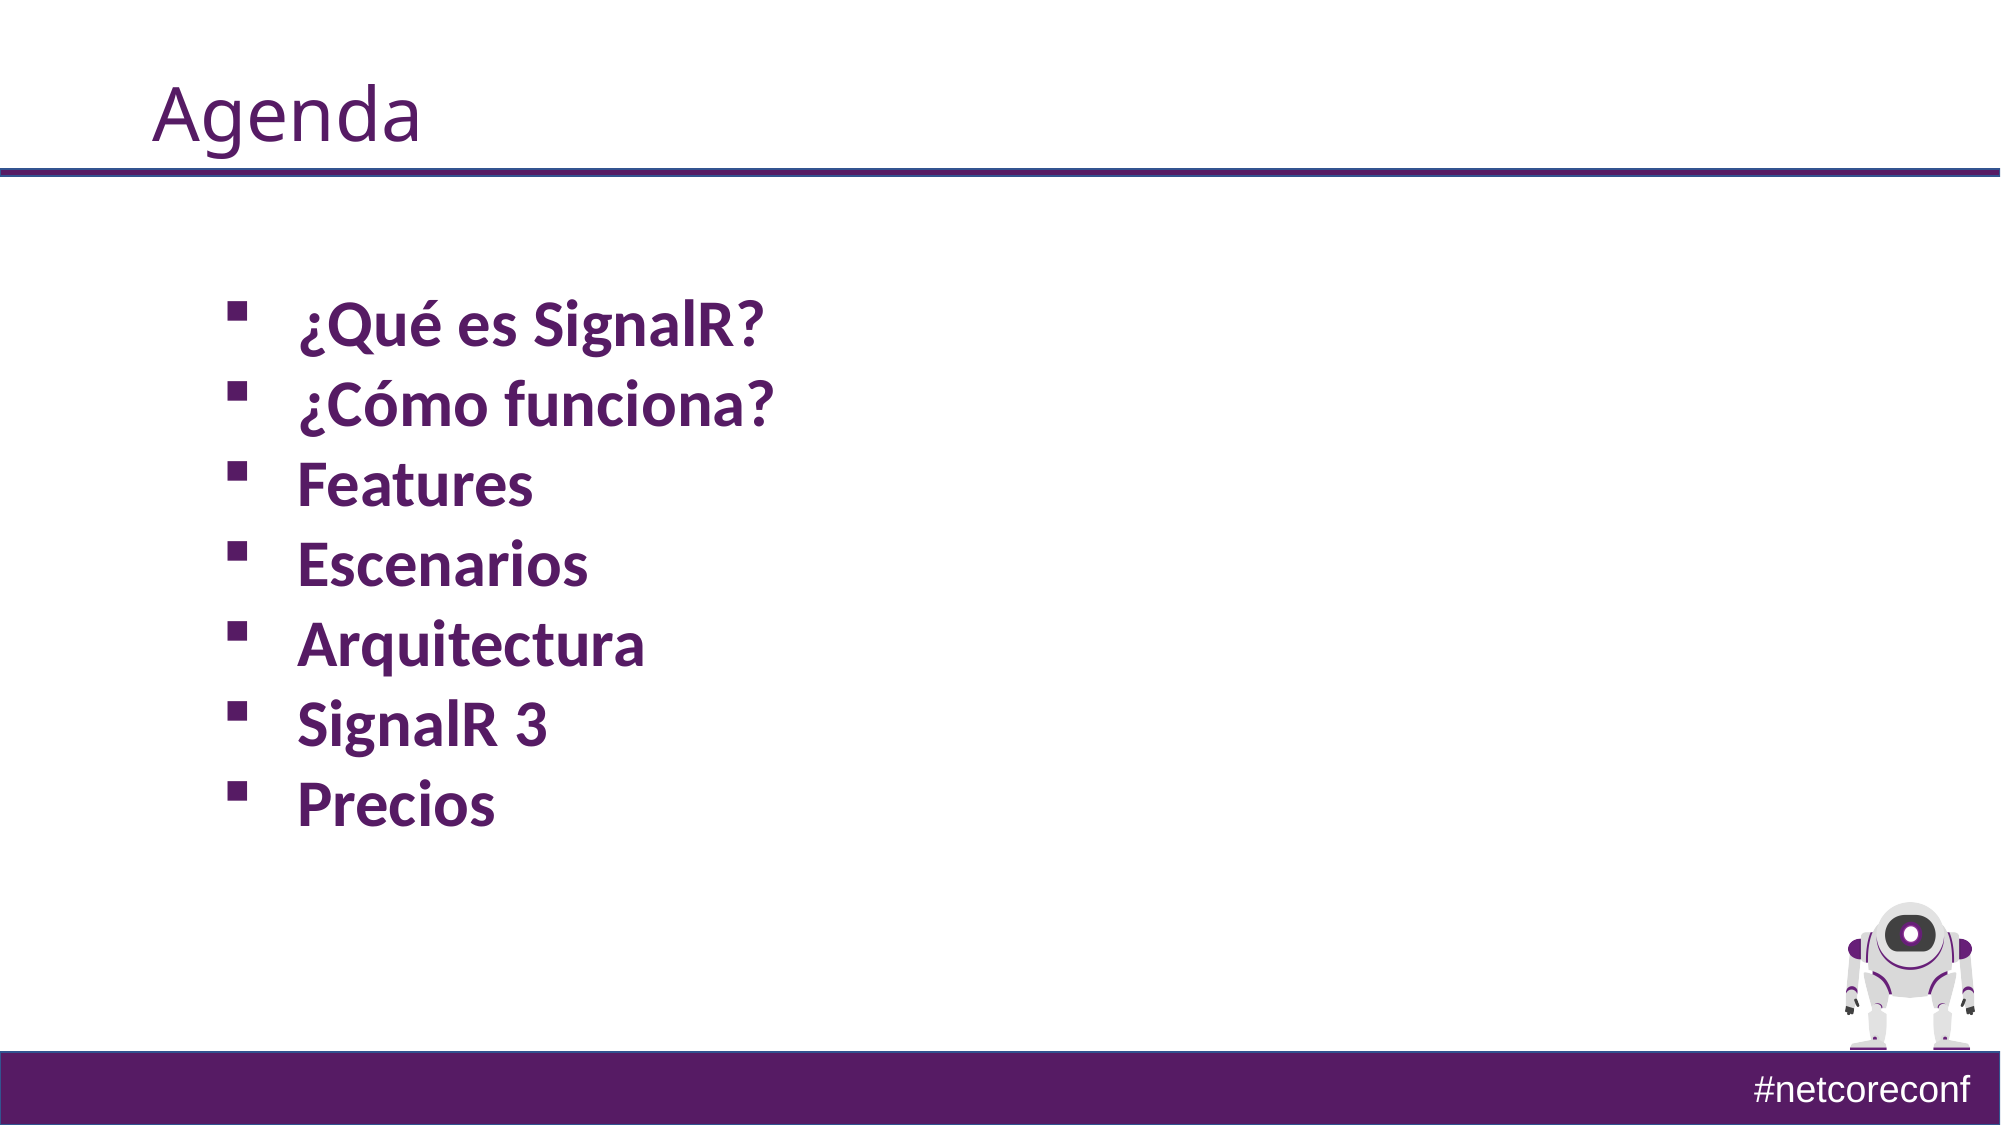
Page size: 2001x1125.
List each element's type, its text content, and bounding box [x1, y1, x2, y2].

text_box ¿Qué es SignalR? ¿Cómo funciona? Features Escenarios Arquitectura SignalR 3 Precios [207, 272, 1238, 847]
picture [1845, 902, 1975, 1050]
title Agenda [137, 20, 1863, 213]
